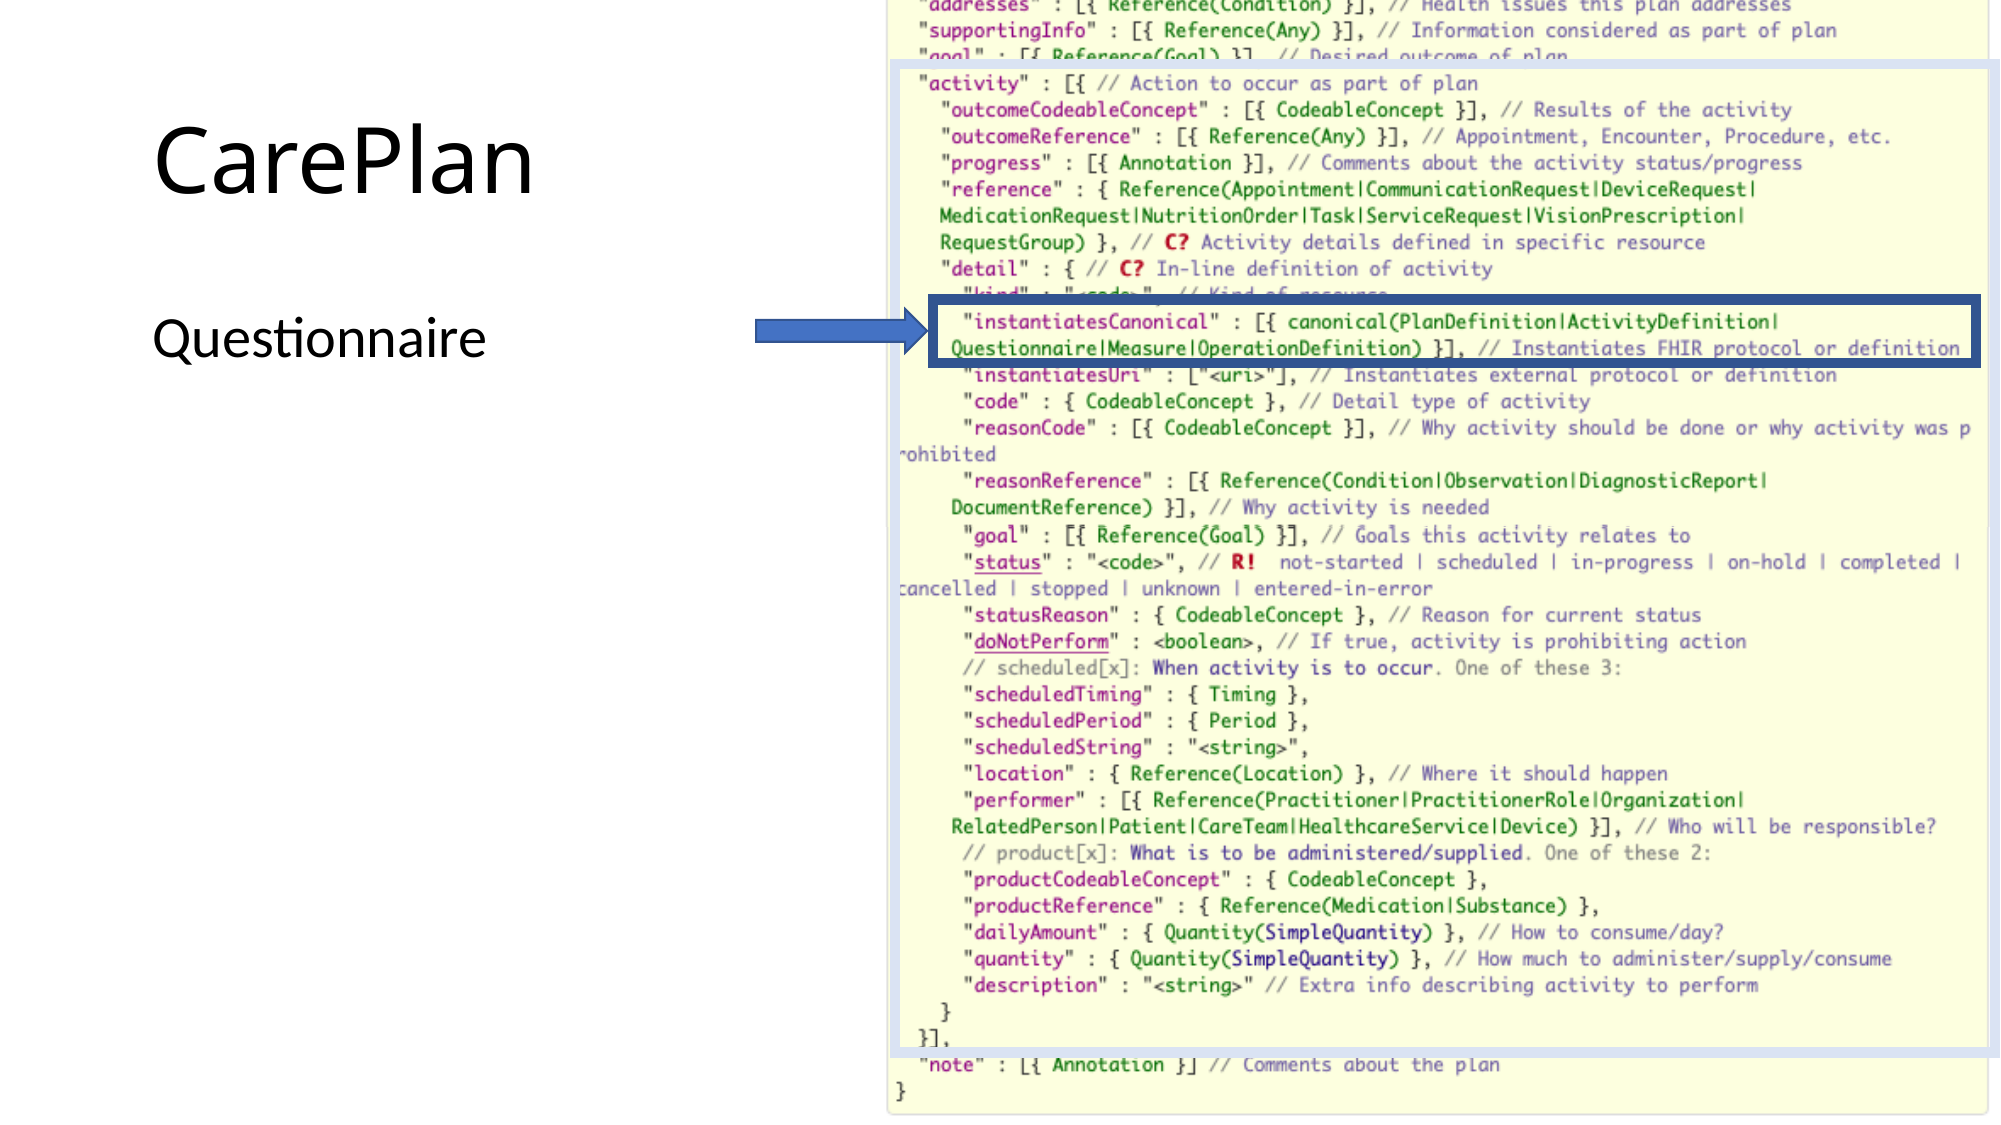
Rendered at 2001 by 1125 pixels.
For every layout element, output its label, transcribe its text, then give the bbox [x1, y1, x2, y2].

list Questionnaire [137, 299, 880, 1014]
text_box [880, 0, 2000, 1121]
title CarePlan [137, 55, 880, 273]
text_box [755, 318, 880, 343]
